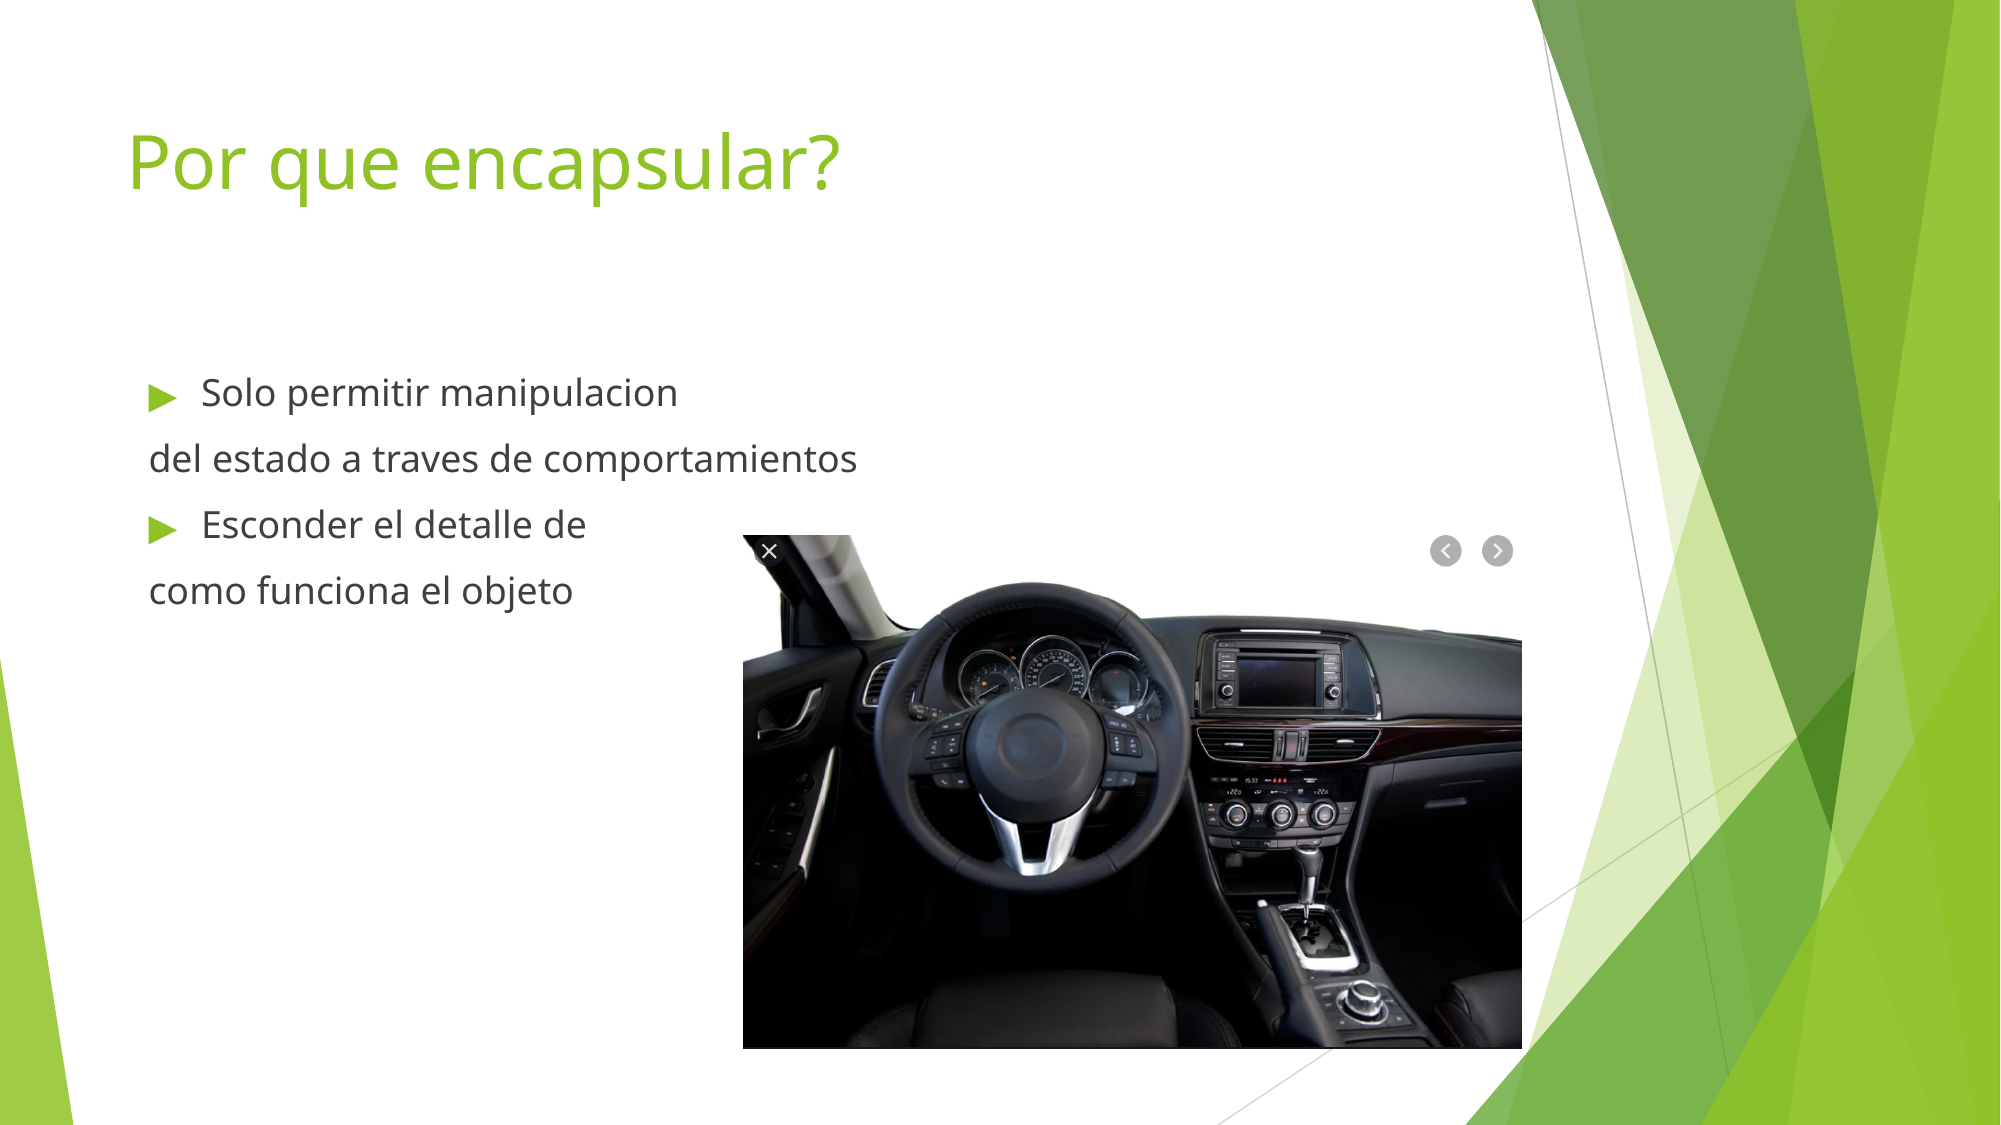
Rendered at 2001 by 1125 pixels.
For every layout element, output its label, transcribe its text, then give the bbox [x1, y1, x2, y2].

list Solo permitir manipulacion del estado a traves de comportamientos Esconder el detalle de como funciona el objeto [111, 354, 1522, 992]
title Por que encapsular? [111, 99, 1522, 317]
picture [743, 535, 1522, 1049]
